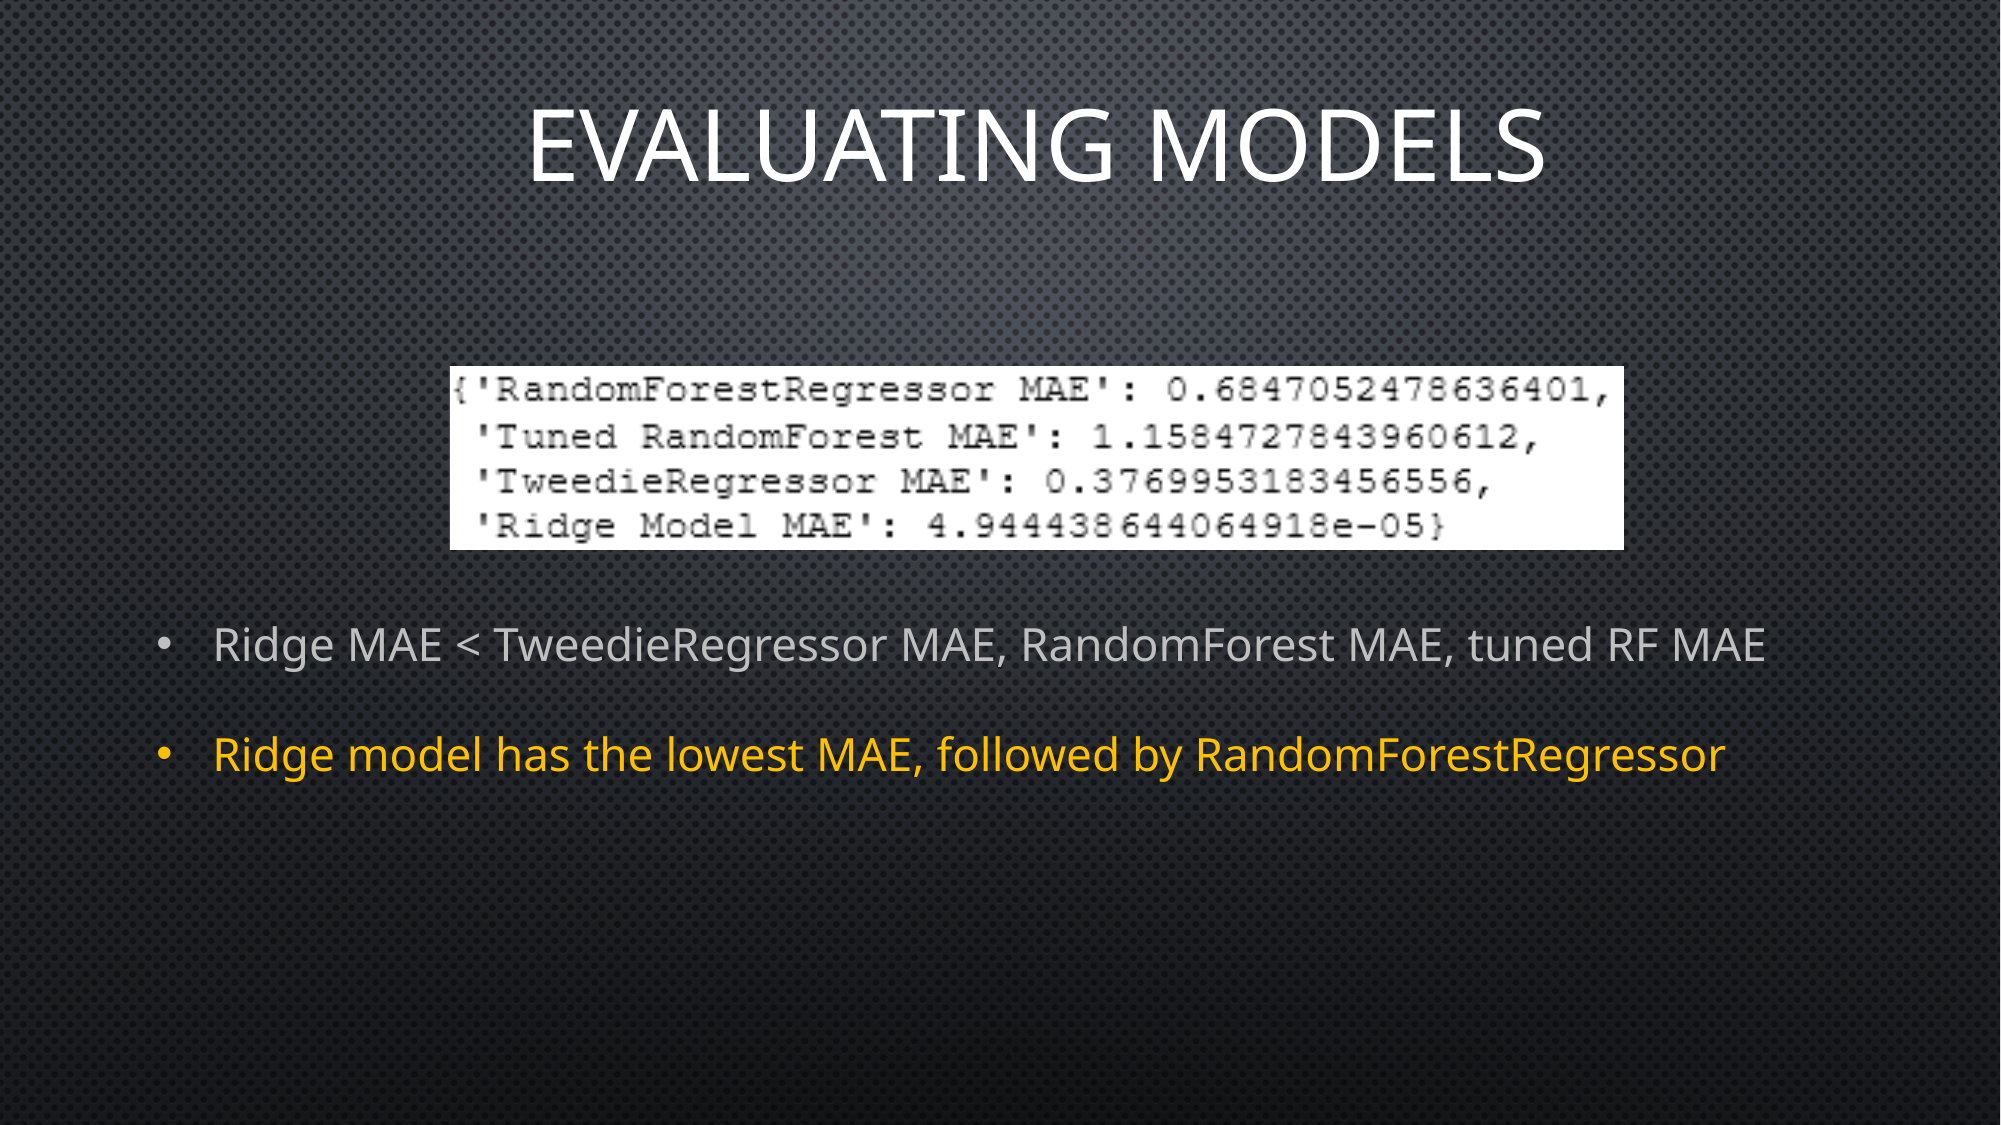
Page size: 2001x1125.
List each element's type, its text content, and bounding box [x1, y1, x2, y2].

text_box Ridge MAE < TweedieRegressor MAE, RandomForest MAE, tuned RF MAE Ridge model has the lowest MAE, followed by RandomForestRegressor [141, 608, 2000, 953]
text_box Evaluating models [325, 24, 1749, 259]
picture [449, 366, 1625, 551]
